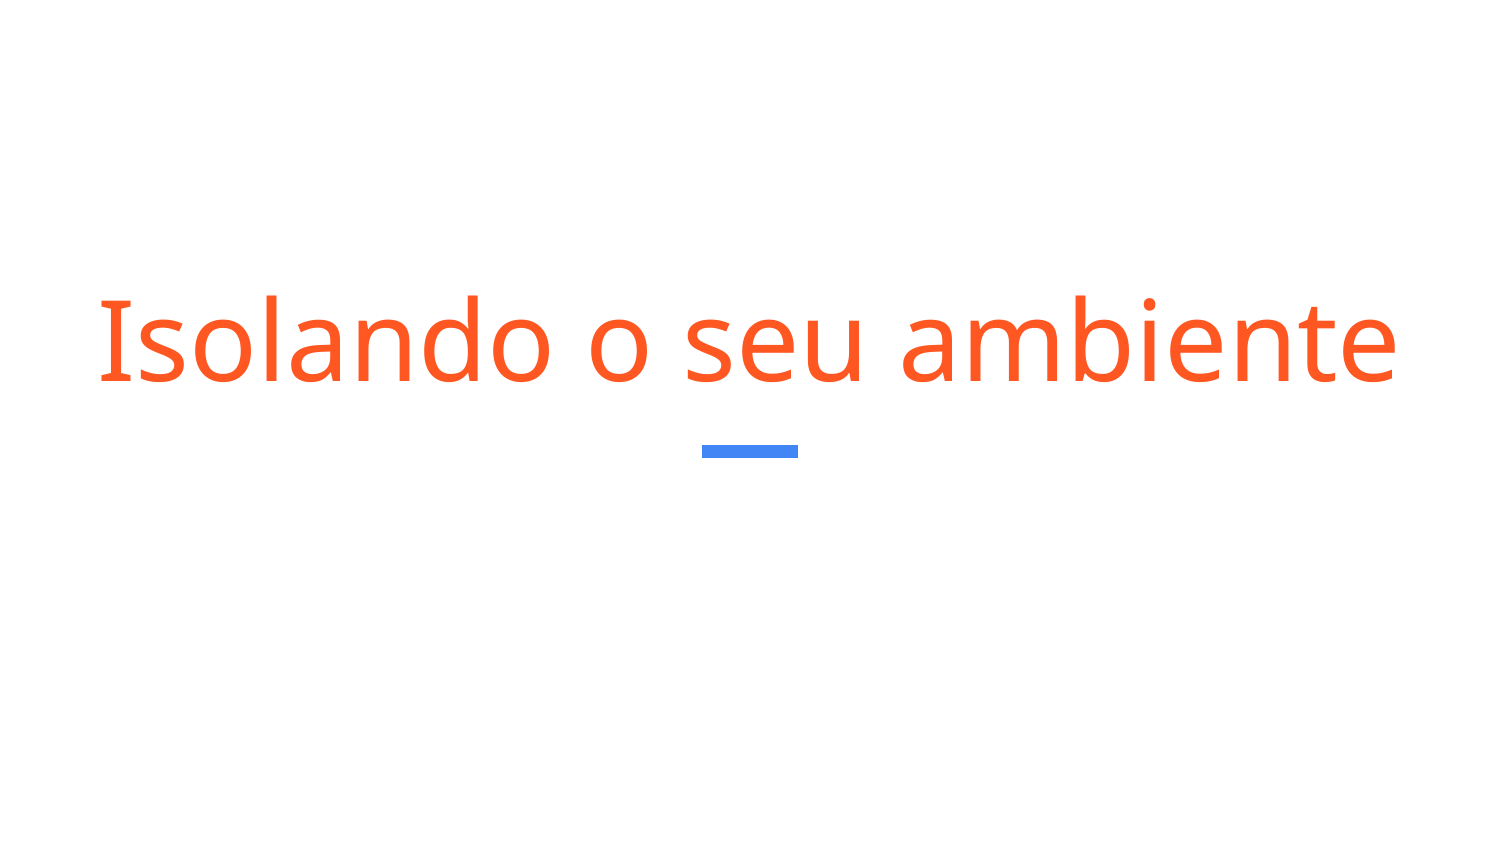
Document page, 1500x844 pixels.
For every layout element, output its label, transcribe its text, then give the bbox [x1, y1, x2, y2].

title Isolando o seu ambiente [51, 97, 1449, 419]
